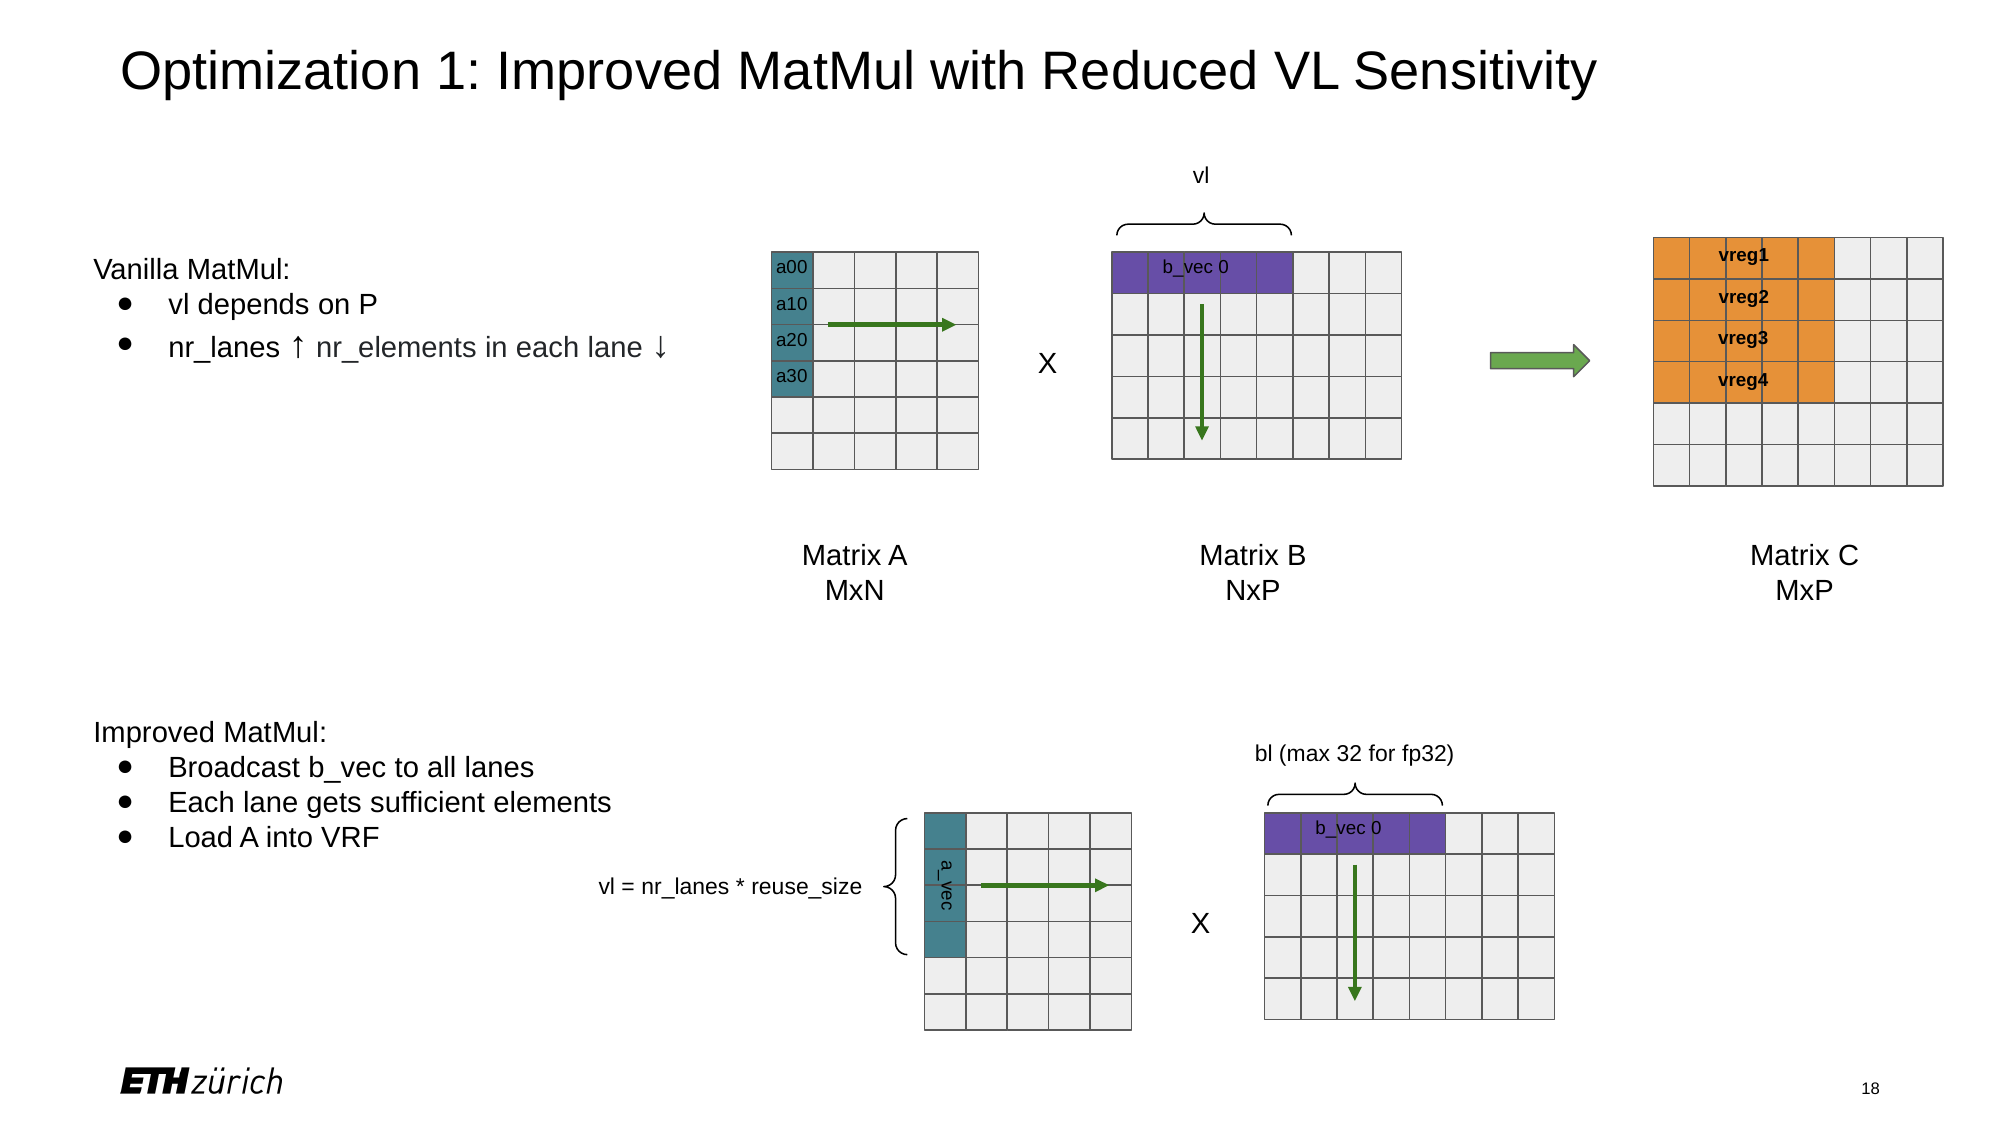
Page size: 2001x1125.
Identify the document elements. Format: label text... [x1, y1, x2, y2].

text_box Vanilla MatMul: vl depends on P nr_lanes ↑ nr_elements in each lane ↓ [78, 235, 702, 381]
text_box [1048, 993, 1090, 1030]
text_box [1048, 893, 1090, 921]
text_box [1007, 848, 1048, 883]
text_box X [1022, 328, 1075, 394]
text_box [1148, 335, 1185, 376]
text_box [1906, 361, 1944, 403]
text_box [1221, 417, 1257, 460]
text_box [1906, 444, 1944, 486]
text_box [1090, 885, 1132, 921]
text_box [1185, 293, 1221, 335]
text_box [1007, 957, 1048, 993]
text_box [972, 840, 977, 876]
text_box [1221, 289, 1257, 293]
text_box [1445, 895, 1481, 936]
text_box [937, 433, 979, 470]
text_box [1834, 361, 1870, 403]
text_box [937, 252, 979, 288]
text_box [1410, 936, 1445, 978]
text_box [1111, 293, 1148, 335]
text_box [1301, 978, 1338, 1020]
text_box [1090, 848, 1132, 885]
text_box [1257, 376, 1292, 417]
text_box [1374, 850, 1410, 854]
text_box [1410, 812, 1445, 854]
text_box [1338, 936, 1350, 978]
text_box [1329, 335, 1365, 376]
title Optimization 1: Improved MatMul with Reduced VL Sensitivity [120, 42, 1880, 191]
text_box [895, 252, 937, 288]
text_box [937, 360, 979, 397]
text_box [1365, 335, 1402, 376]
text_box [1365, 293, 1402, 335]
text_box [1257, 293, 1292, 335]
text_box [1870, 444, 1906, 486]
text_box [771, 433, 813, 470]
text_box [1481, 812, 1518, 854]
text_box [1653, 444, 1690, 486]
text_box vl [1162, 146, 1241, 202]
text_box [1292, 417, 1329, 460]
text_box [1374, 854, 1410, 895]
text_box [1264, 936, 1301, 978]
text_box [1329, 376, 1365, 417]
text_box [1301, 850, 1338, 854]
text_box [1292, 376, 1329, 417]
text_box [1690, 403, 1726, 444]
text_box Matrix C MxP [1680, 521, 1929, 621]
slide_number ‹#› [1827, 1069, 1880, 1106]
text_box [895, 288, 937, 322]
text_box [824, 324, 854, 360]
text_box [1870, 278, 1906, 320]
text_box [895, 397, 937, 433]
text_box [937, 324, 979, 360]
text_box [1007, 921, 1048, 957]
text_box [1264, 895, 1301, 936]
text_box [977, 885, 1007, 921]
text_box [1808, 237, 1834, 278]
text_box [1185, 335, 1197, 376]
text_box [1365, 376, 1402, 417]
text_box [1365, 252, 1402, 293]
text_box [1834, 278, 1870, 320]
text_box [1518, 812, 1555, 854]
text_box [1185, 417, 1221, 460]
text_box a00 [761, 243, 824, 280]
text_box [937, 288, 979, 324]
text_box [1653, 320, 1678, 361]
text_box [1090, 812, 1132, 848]
text_box [1338, 895, 1350, 936]
text_box [1834, 444, 1870, 486]
text_box [1221, 376, 1257, 417]
text_box [1653, 361, 1690, 403]
text_box [1726, 444, 1762, 486]
text_box [1148, 293, 1185, 335]
text_box [1653, 403, 1690, 444]
text_box [1090, 993, 1132, 1030]
text_box [1481, 854, 1518, 895]
text_box [895, 360, 937, 397]
text_box [1148, 417, 1185, 460]
text_box [1338, 978, 1374, 1020]
text_box [1257, 335, 1292, 376]
text_box [1870, 361, 1906, 403]
text_box [1445, 854, 1481, 895]
text_box [1481, 978, 1518, 1020]
text_box [1906, 278, 1944, 320]
text_box [824, 288, 854, 324]
text_box [1090, 921, 1132, 957]
text_box vl = nr_lanes * reuse_size [543, 857, 878, 913]
text_box [1359, 936, 1374, 978]
text_box [1048, 848, 1090, 883]
text_box [1481, 895, 1518, 936]
text_box [895, 433, 937, 470]
text_box [813, 433, 854, 470]
text_box [937, 397, 979, 433]
text_box [1264, 854, 1301, 895]
text_box [1834, 237, 1870, 278]
text_box [1374, 936, 1410, 978]
text_box [1762, 403, 1799, 444]
text_box [1048, 812, 1090, 848]
text_box vreg3 [1678, 314, 1808, 355]
text_box [1481, 936, 1518, 978]
text_box [1207, 335, 1221, 376]
text_box [771, 398, 813, 433]
text_box b_vec 0 [1284, 806, 1413, 850]
text_box [854, 360, 895, 397]
text_box [924, 966, 965, 993]
text_box [1329, 252, 1365, 293]
text_box [895, 334, 937, 360]
text_box [913, 840, 926, 876]
text_box [1292, 252, 1329, 293]
text_box [1111, 417, 1148, 460]
text_box [1445, 936, 1481, 978]
text_box [965, 957, 1007, 993]
text_box [1007, 993, 1048, 1030]
text_box [977, 812, 1007, 848]
text_box a_vec [926, 817, 972, 954]
text_box Improved MatMul: Broadcast b_vec to all lanes Each lane gets sufficient elements Load A into VRF [78, 698, 702, 868]
text_box [1653, 278, 1679, 320]
text_box [913, 876, 926, 912]
text_box [1359, 895, 1374, 936]
text_box [1185, 289, 1221, 293]
text_box [1257, 417, 1292, 460]
text_box [1292, 293, 1329, 335]
text_box [1007, 893, 1048, 921]
text_box b_vec 0 [1131, 243, 1260, 289]
text_box [1834, 320, 1870, 361]
text_box [883, 818, 908, 955]
text_box [1301, 895, 1338, 936]
text_box [1762, 444, 1799, 486]
text_box [1374, 895, 1410, 936]
text_box [1726, 403, 1762, 444]
text_box [1518, 895, 1555, 936]
text_box Matrix A MxN [731, 521, 979, 621]
text_box [1653, 237, 1679, 278]
text_box [1808, 278, 1834, 320]
text_box [1906, 320, 1944, 361]
text_box [1870, 237, 1906, 278]
text_box [1445, 812, 1481, 854]
text_box [1048, 921, 1090, 957]
text_box [1799, 444, 1834, 486]
text_box [854, 433, 895, 470]
text_box [1267, 783, 1443, 806]
text_box [854, 252, 895, 288]
text_box [924, 993, 965, 1030]
text_box [1264, 812, 1301, 854]
text_box [913, 804, 977, 840]
text_box [1116, 212, 1292, 236]
text_box [1799, 403, 1834, 444]
text_box [1445, 978, 1481, 1020]
text_box [1221, 293, 1257, 335]
text_box [1257, 252, 1292, 293]
text_box [1410, 978, 1445, 1020]
text_box vreg2 [1679, 273, 1808, 314]
text_box [965, 993, 1007, 1030]
text_box [1329, 417, 1365, 460]
text_box vreg1 [1679, 231, 1808, 273]
text_box [1221, 335, 1257, 376]
text_box [1799, 361, 1834, 403]
text_box a30 [761, 352, 824, 398]
text_box [824, 360, 854, 397]
text_box [1410, 895, 1445, 936]
text_box [1185, 376, 1197, 417]
text_box [977, 921, 1007, 957]
text_box [1518, 854, 1555, 895]
text_box [854, 334, 895, 360]
text_box [1410, 854, 1445, 895]
text_box [1111, 335, 1148, 376]
text_box vreg4 [1678, 355, 1808, 402]
text_box [1148, 376, 1185, 417]
text_box [1292, 335, 1329, 376]
text_box [1870, 320, 1906, 361]
text_box [1301, 936, 1338, 978]
text_box [1518, 936, 1555, 978]
text_box [1148, 289, 1185, 293]
text_box X [1175, 889, 1228, 955]
text_box [1490, 344, 1590, 377]
text_box [1090, 957, 1132, 993]
text_box bl (max 32 for fp32) [1187, 725, 1522, 781]
text_box a10 [761, 280, 824, 316]
text_box [1007, 812, 1048, 848]
text_box [1906, 403, 1944, 444]
text_box [1374, 978, 1410, 1020]
text_box [1808, 320, 1834, 361]
text_box [1264, 978, 1301, 1020]
text_box [972, 876, 977, 912]
text_box [1338, 854, 1374, 895]
text_box [1329, 293, 1365, 335]
picture [120, 1067, 282, 1094]
text_box [913, 912, 977, 966]
text_box [1870, 403, 1906, 444]
text_box [1048, 957, 1090, 993]
text_box [1690, 444, 1726, 486]
text_box [1338, 850, 1374, 854]
text_box [824, 252, 854, 288]
text_box [1207, 376, 1221, 417]
text_box [977, 848, 1007, 885]
text_box Matrix B NxP [1129, 521, 1377, 621]
text_box [1111, 376, 1148, 417]
text_box [1518, 978, 1555, 1020]
text_box [1365, 417, 1402, 460]
text_box [1834, 403, 1870, 444]
text_box [854, 288, 895, 322]
text_box [1111, 252, 1148, 293]
text_box [813, 397, 854, 433]
text_box a20 [761, 316, 824, 352]
text_box [1301, 854, 1338, 895]
text_box [1906, 237, 1944, 278]
text_box [854, 397, 895, 433]
